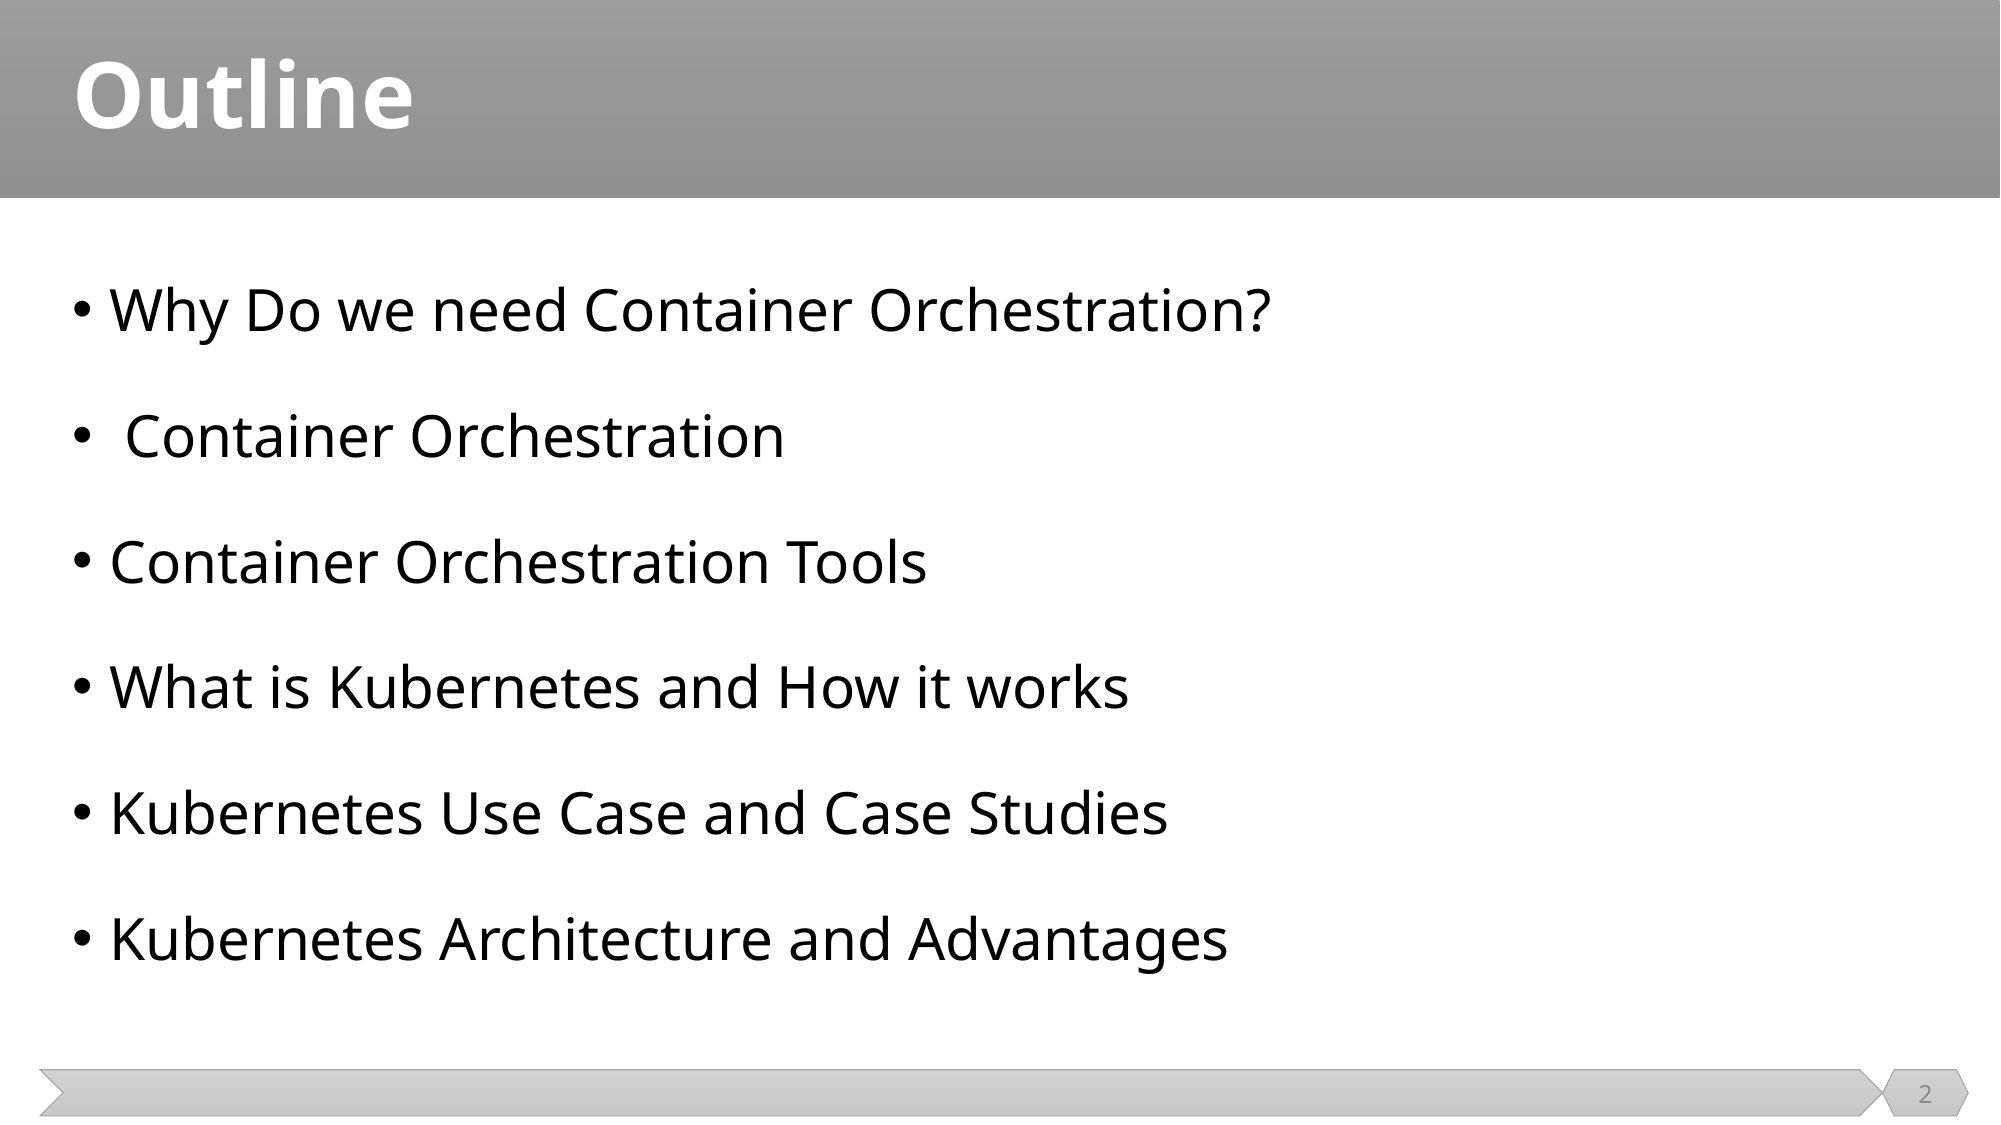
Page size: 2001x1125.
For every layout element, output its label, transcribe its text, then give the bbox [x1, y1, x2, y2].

title Outline [56, 0, 1969, 199]
list Why Do we need Container Orchestration? Container Orchestration Container Orchestration Tools What is Kubernetes and How it works Kubernetes Use Case and Case Studies Kubernetes Architecture and Advantages [56, 230, 1969, 1010]
slide_number 2 [1882, 1065, 1969, 1125]
